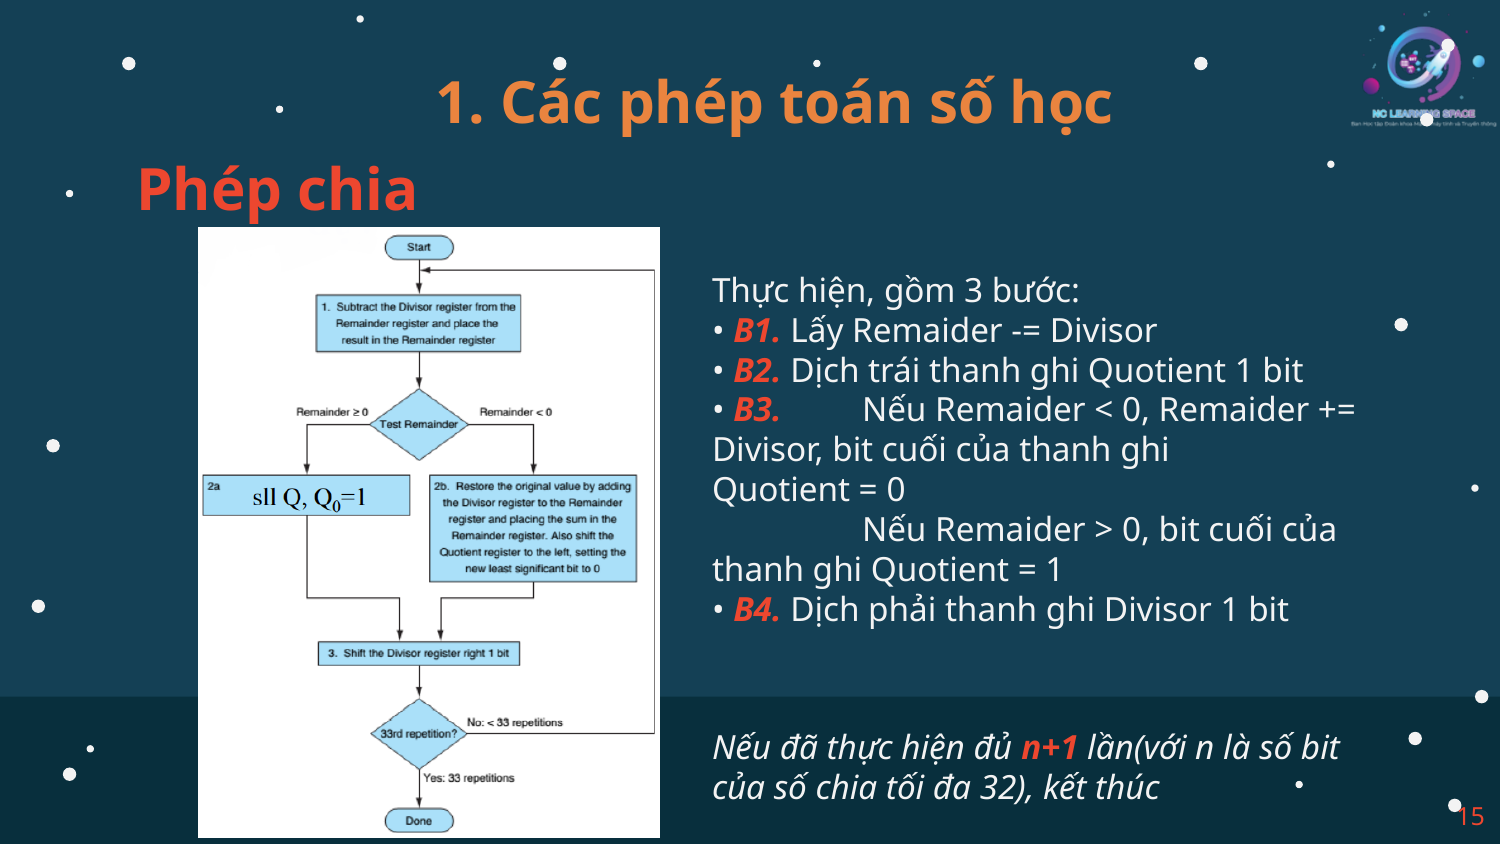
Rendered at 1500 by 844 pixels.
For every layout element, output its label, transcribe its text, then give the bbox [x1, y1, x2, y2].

text_box Thực hiện, gồm 3 bước: • B1. Lấy Remaider -= Divisor • B2. Dịch trái thanh ghi Quotient 1 bit • B3. Nếu Remaider < 0, Remaider += Divisor, bit cuối của thanh ghi Quotient = 0 Nếu Remaider > 0, bit cuối của thanh ghi Quotient = 1 • B4. Dịch phải thanh ghi Divisor 1 bit [697, 261, 1448, 636]
text_box 1. Các phép toán số học [143, 53, 1407, 148]
text_box Phép chia [121, 145, 712, 230]
text_box Nếu đã thực hiện đủ n+1 lần(với n là số bit của số chia tối đa 32), kết thúc [697, 718, 1361, 814]
picture [1337, 0, 1500, 156]
picture [197, 227, 660, 838]
slide_number 15 [1162, 794, 1500, 840]
